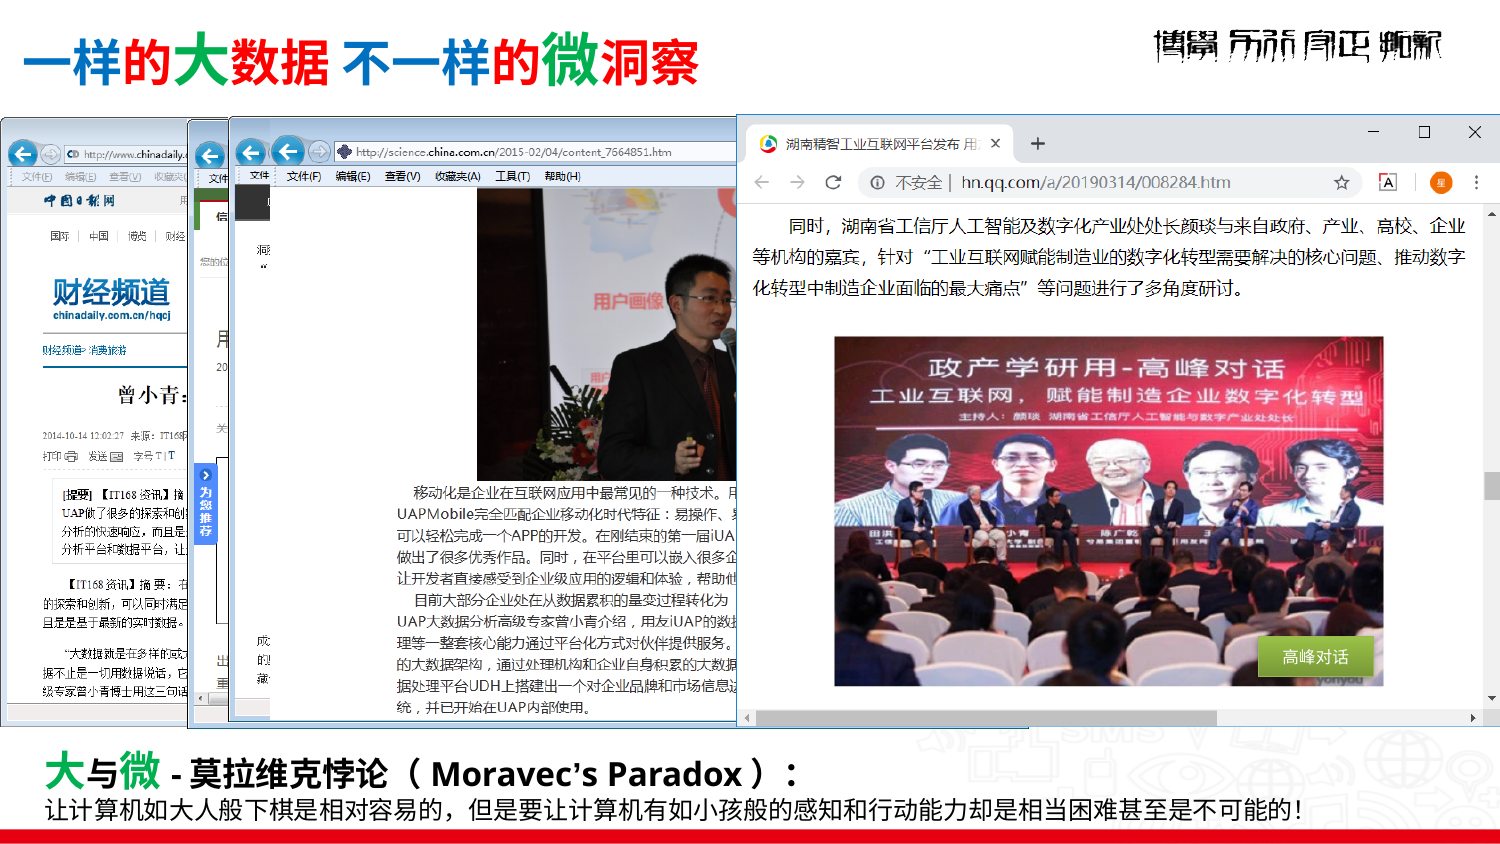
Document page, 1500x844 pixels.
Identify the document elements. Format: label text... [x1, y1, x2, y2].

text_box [269, 119, 731, 720]
title 一样的大数据 不一样的微洞察 [7, 27, 784, 89]
text_box 大与微-莫拉维克悖论（Moravec’s Paradox）： 让计算机如大人般下棋是相对容易的，但是要让计算机有如小孩般的感知和行动能力却是相当困难甚至是不可能的！ [29, 737, 1495, 833]
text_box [736, 114, 1500, 727]
picture [1139, 24, 1462, 69]
picture [0, 115, 1500, 829]
